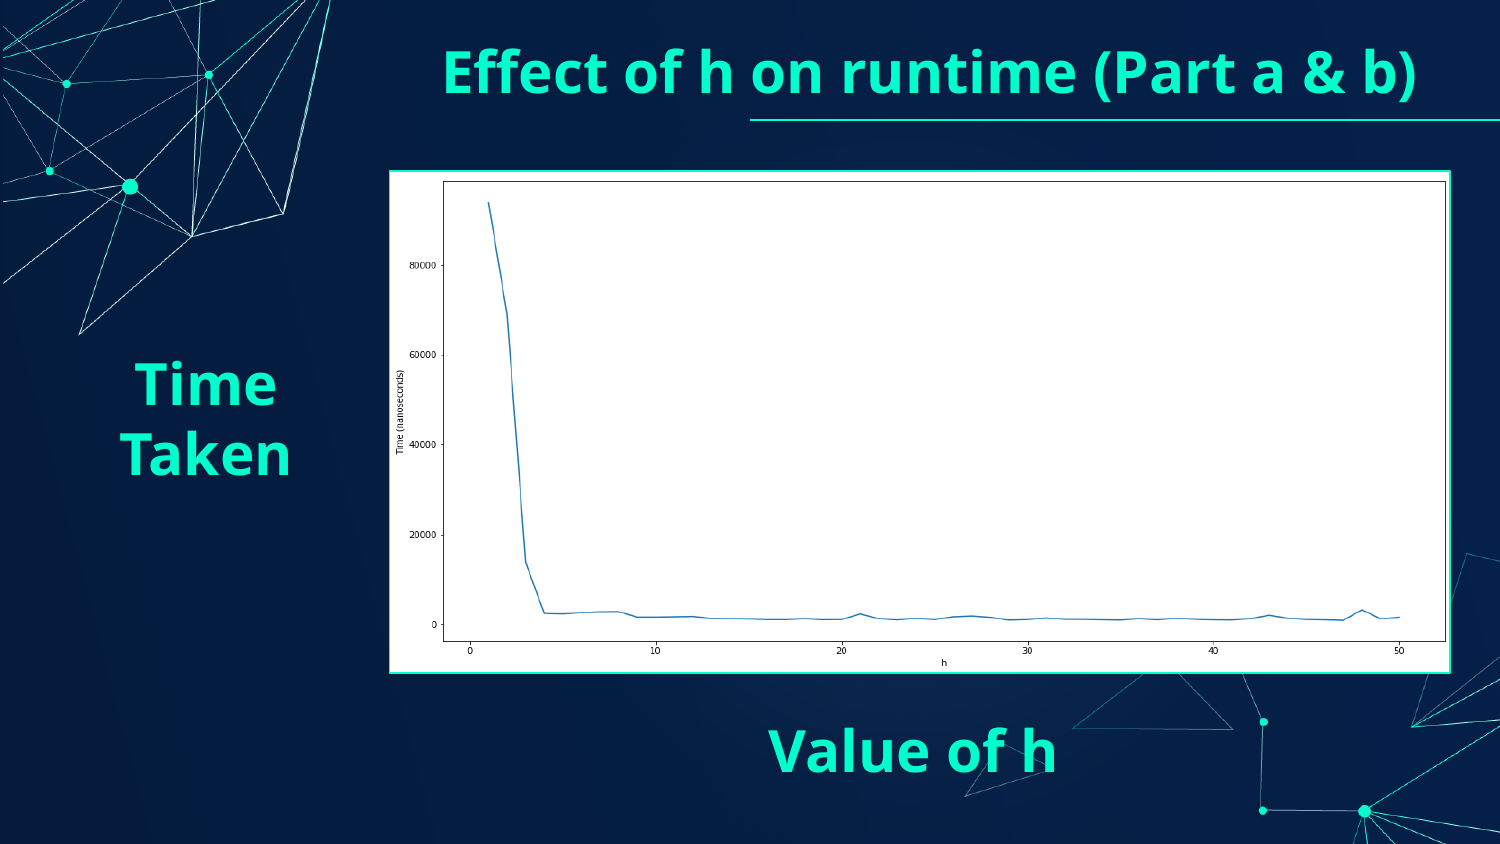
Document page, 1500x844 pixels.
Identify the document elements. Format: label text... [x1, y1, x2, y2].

picture [0, 0, 1500, 844]
text_box [389, 170, 1450, 174]
title Value of h [753, 694, 1086, 800]
title Time Taken [83, 341, 329, 503]
title Effect of h on runtime (Part a & b) [389, 26, 1470, 121]
